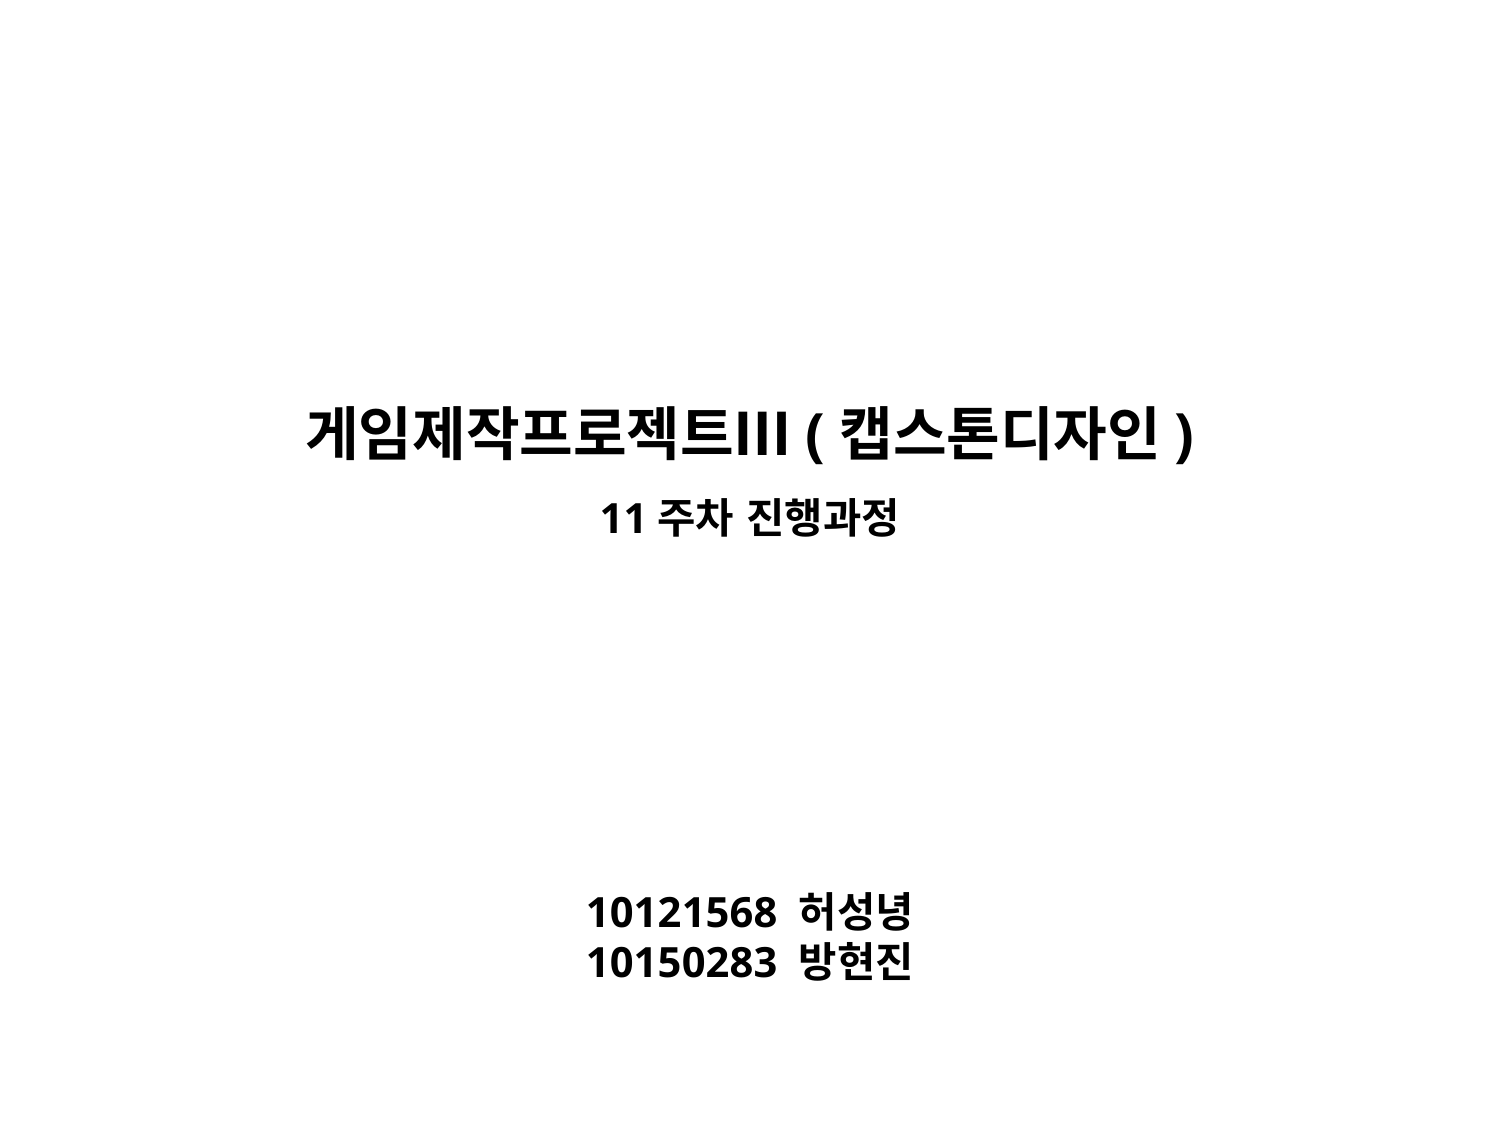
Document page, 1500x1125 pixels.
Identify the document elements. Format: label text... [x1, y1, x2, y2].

text_box 게임제작프로젝트Ⅲ(캡스톤디자인) 11주차 진행과정 [290, 354, 1210, 550]
text_box 10121568 허성녕 10150283 방현진 [570, 878, 929, 993]
